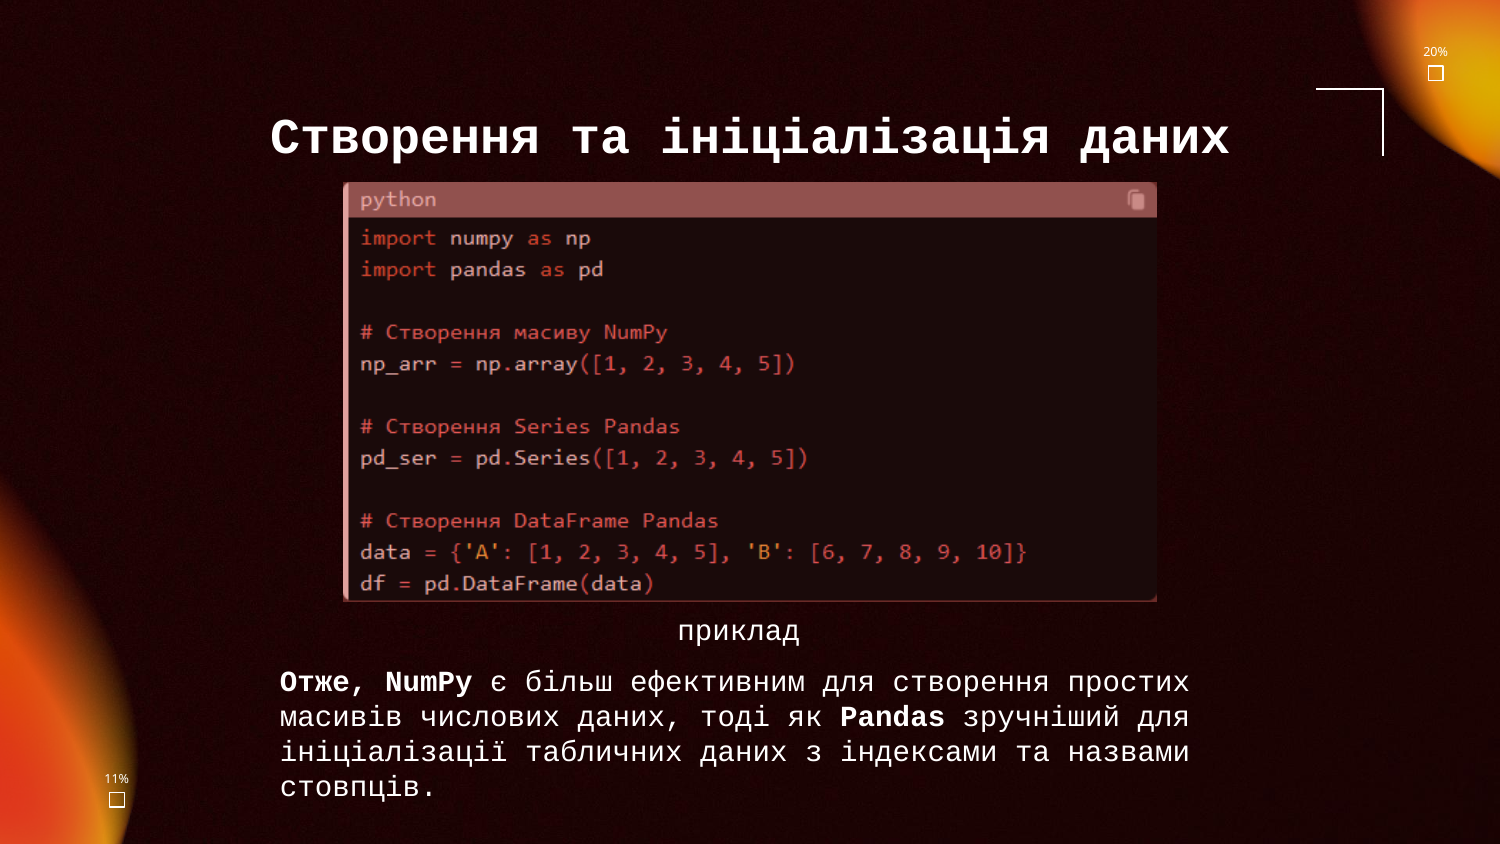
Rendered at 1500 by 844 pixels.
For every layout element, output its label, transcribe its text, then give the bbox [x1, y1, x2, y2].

subtitle Отже, NumPy є більш ефективним для створення простих масивів числових даних, тоді як Pandas зручніший для ініціалізації табличних даних з індексами та назвами стовпців. [265, 647, 1301, 807]
text_box приклад [662, 609, 838, 666]
title Створення та ініціалізація даних [118, 88, 1382, 183]
picture [0, 0, 1500, 844]
